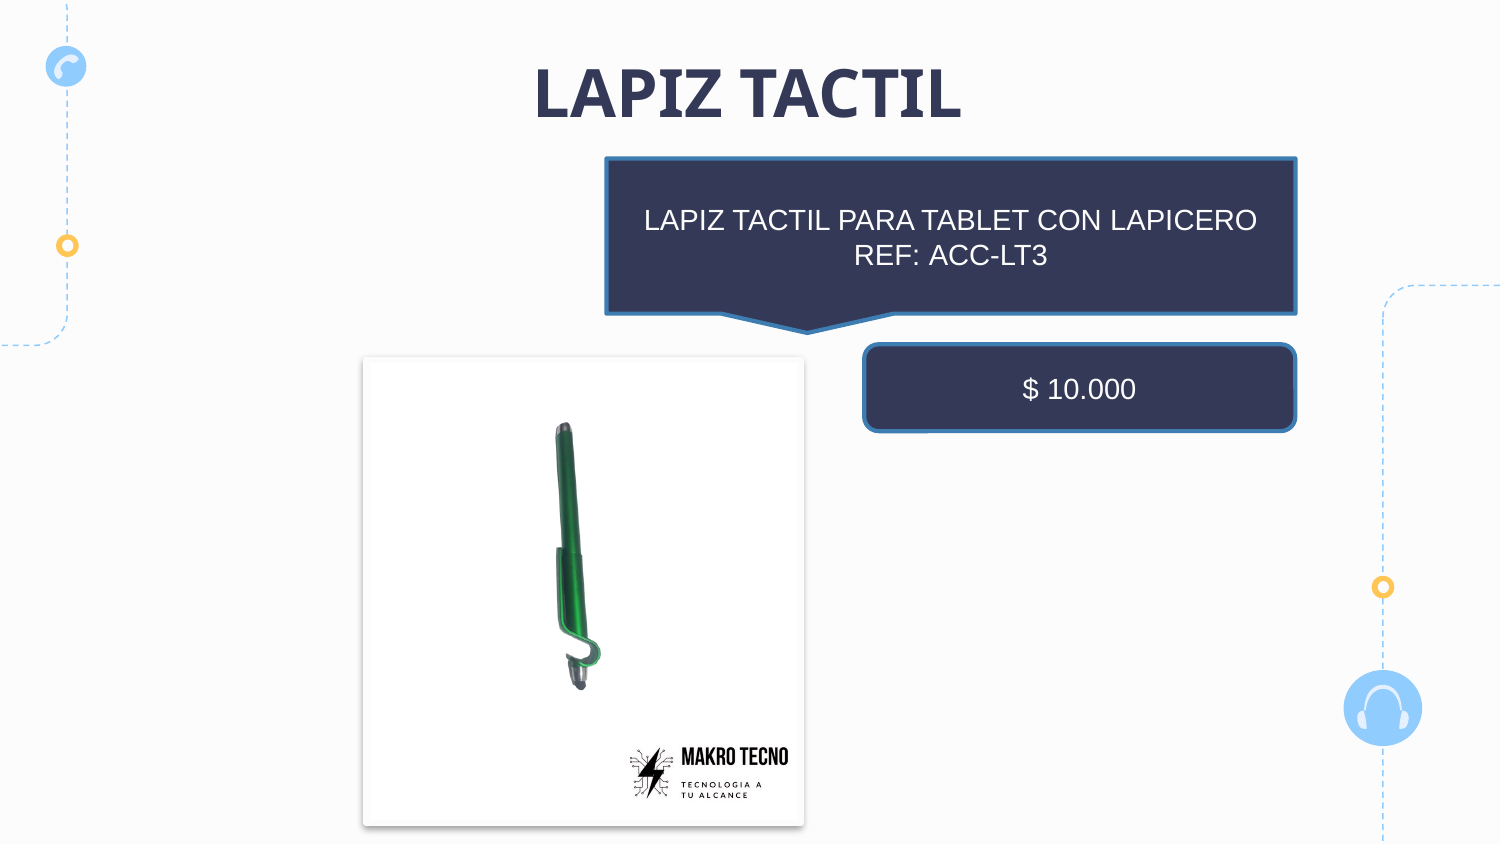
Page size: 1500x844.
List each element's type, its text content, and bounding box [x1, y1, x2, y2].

picture [414, 387, 838, 844]
text_box LAPIZ TACTIL PARA TABLET CON LAPICERO REF: ACC-LT3 [604, 156, 1298, 336]
title LAPIZ TACTIL [279, 38, 1218, 159]
text_box [363, 357, 804, 826]
text_box $ 10.000 [862, 342, 1298, 434]
